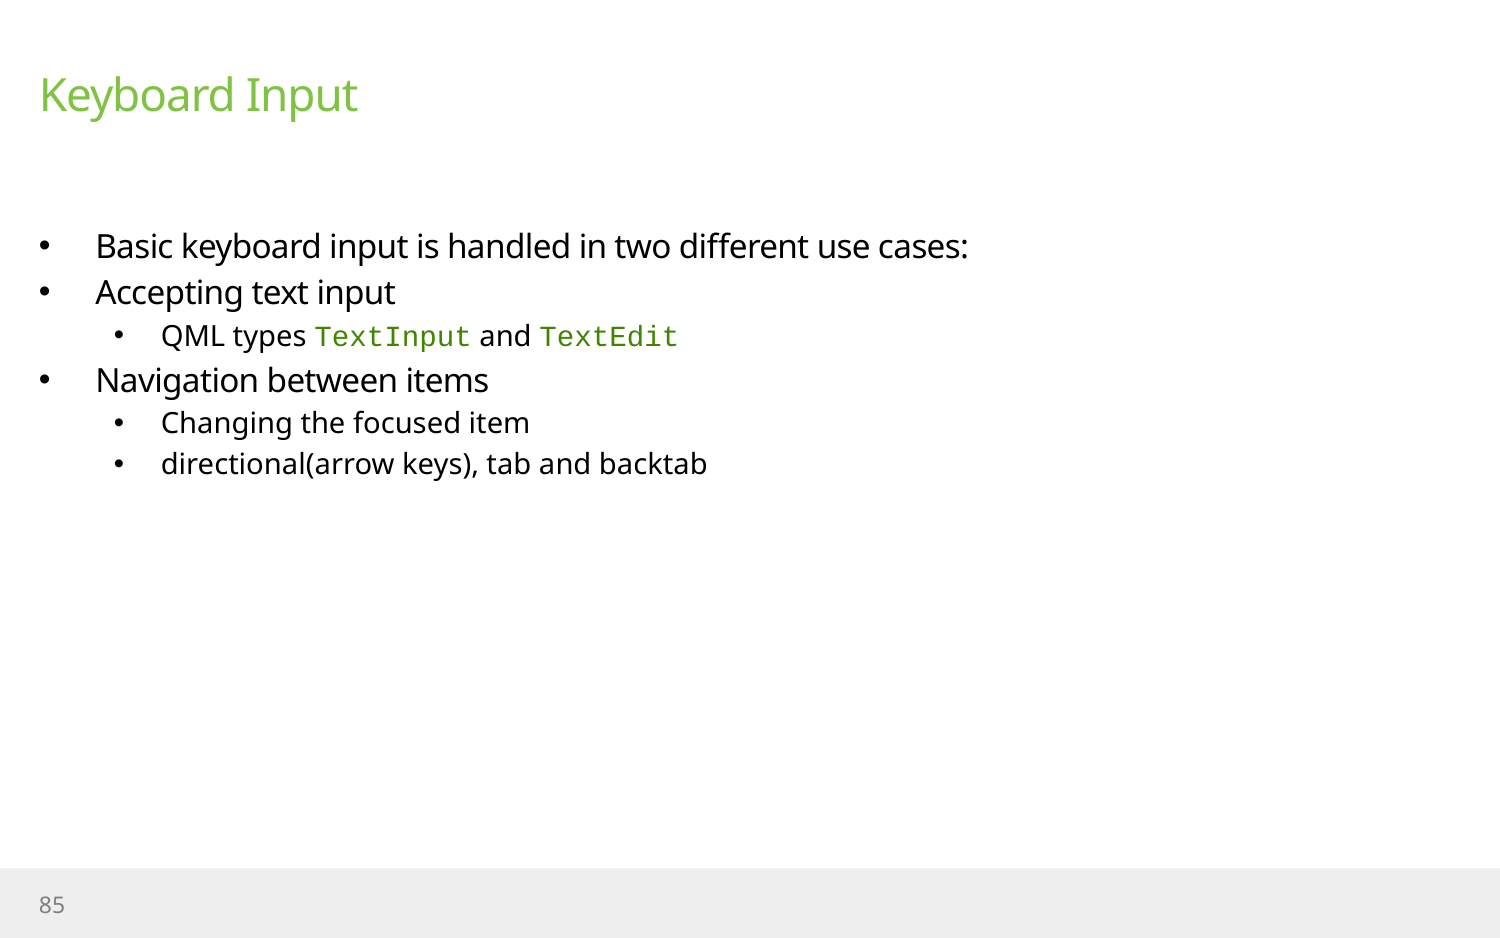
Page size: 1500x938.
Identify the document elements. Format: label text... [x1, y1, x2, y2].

title Keyboard Input [39, 66, 1052, 196]
list Basic keyboard input is handled in two different use cases: Accepting text input QML types TextInput and TextEdit Navigation between items Changing the focused item directional(arrow keys), tab and backtab [39, 224, 1272, 846]
slide_number 85 [39, 892, 410, 921]
